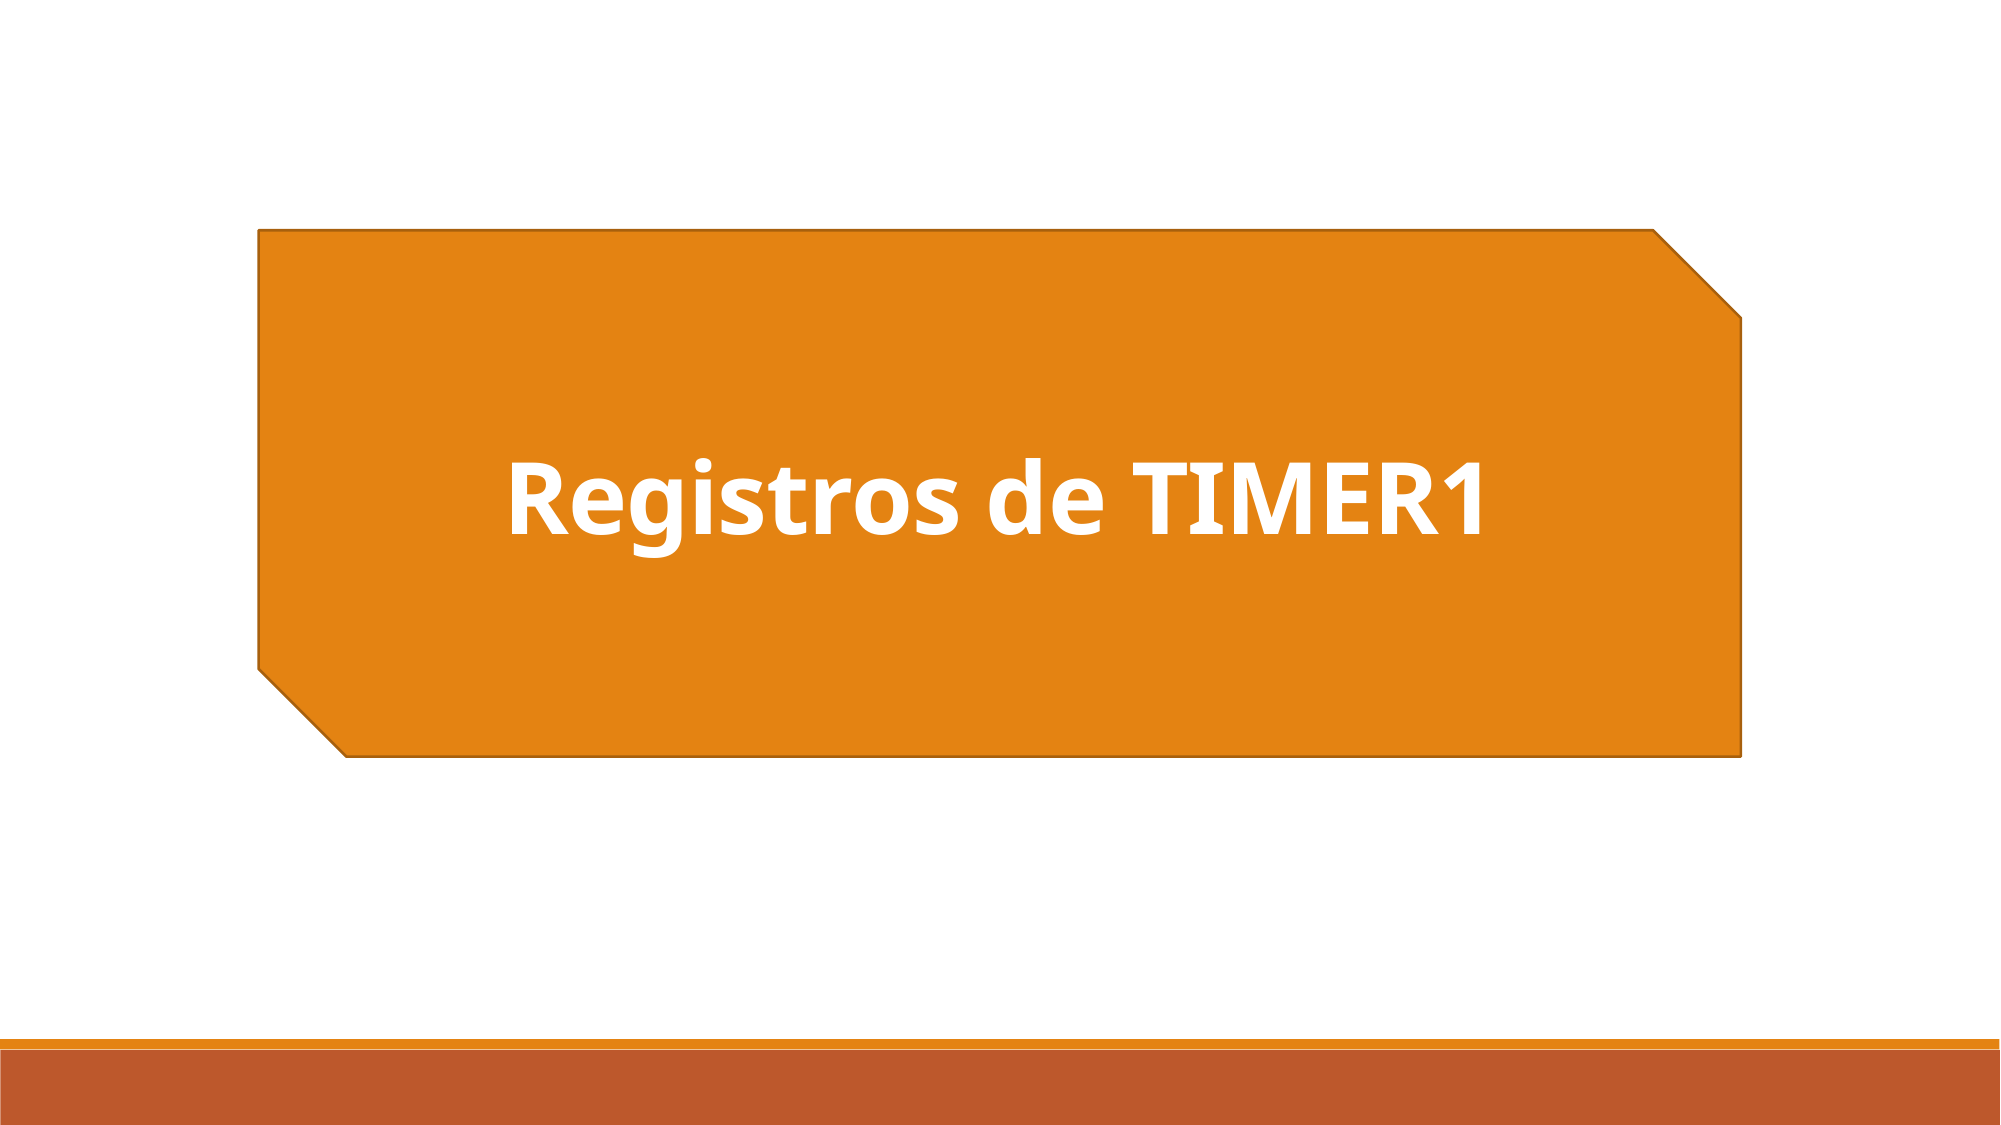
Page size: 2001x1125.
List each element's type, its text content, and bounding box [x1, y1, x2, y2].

title Registros de TIMER1 [258, 424, 1741, 563]
